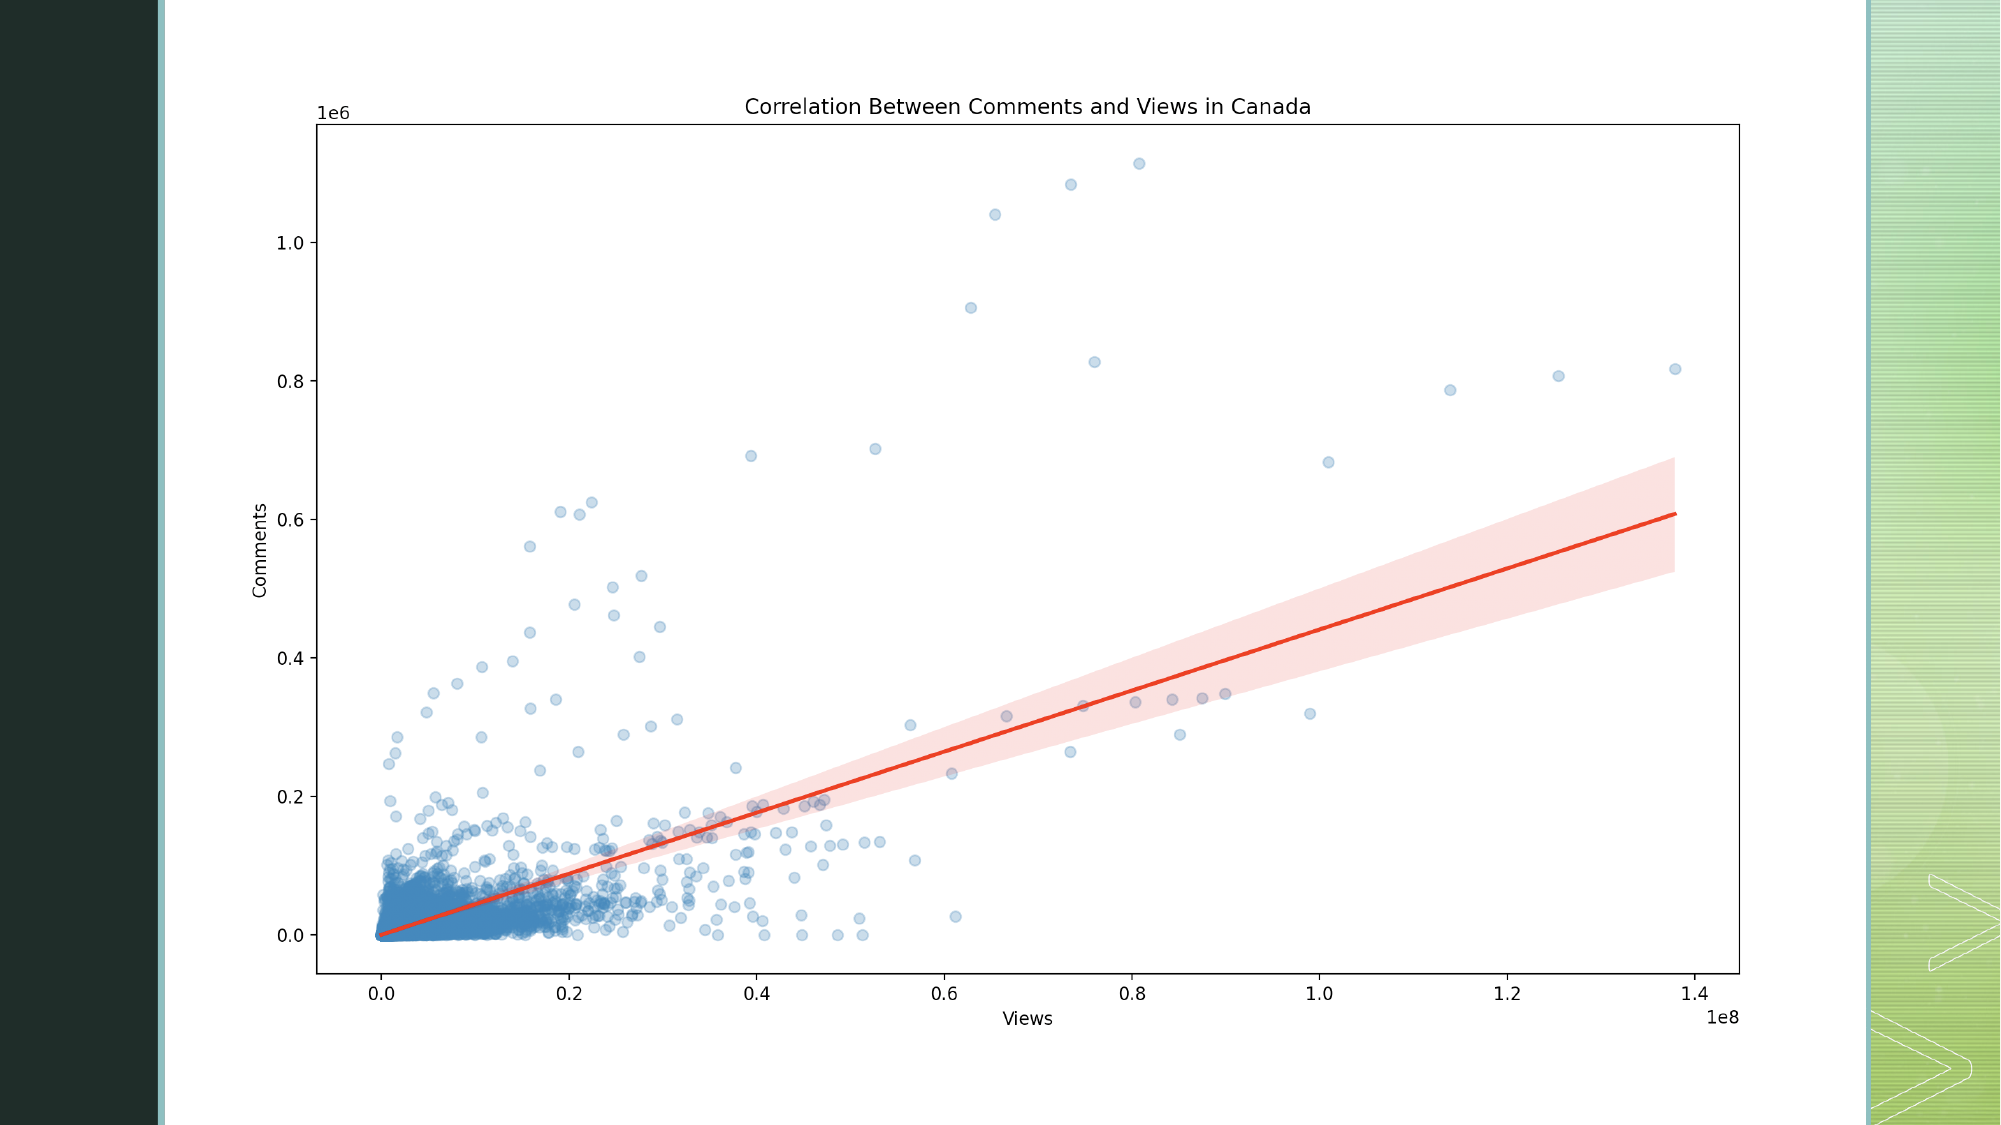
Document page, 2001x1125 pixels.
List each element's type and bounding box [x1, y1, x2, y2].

list [217, 66, 1813, 1060]
picture [0, 0, 2001, 1125]
